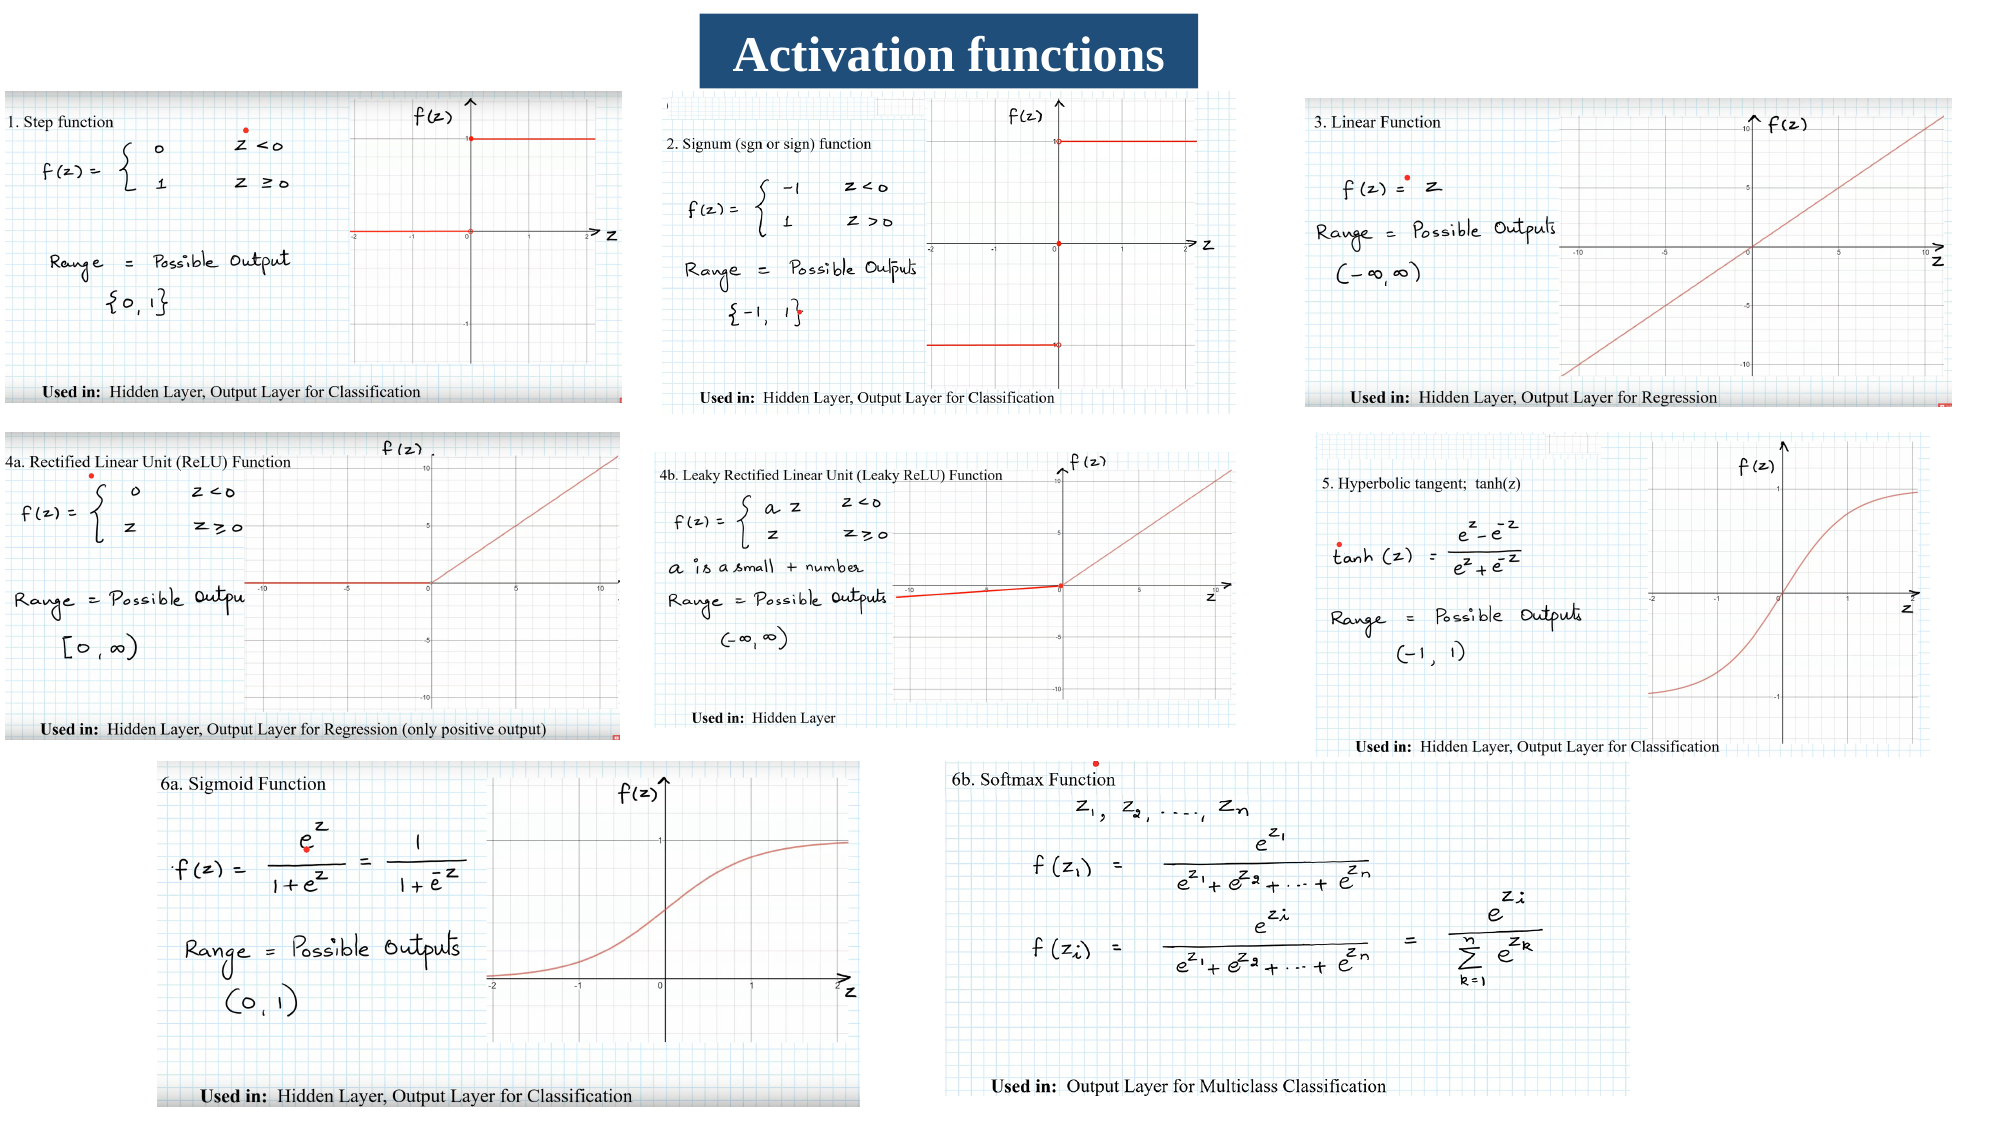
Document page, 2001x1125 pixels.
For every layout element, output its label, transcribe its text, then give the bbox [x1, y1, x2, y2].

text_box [1314, 432, 1930, 757]
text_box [661, 91, 1237, 414]
picture [944, 760, 1631, 1097]
picture [5, 432, 620, 741]
picture [157, 760, 860, 1107]
picture [1305, 98, 1952, 407]
picture [654, 451, 1237, 728]
text_box Activation functions [699, 13, 1199, 89]
picture [5, 91, 622, 403]
